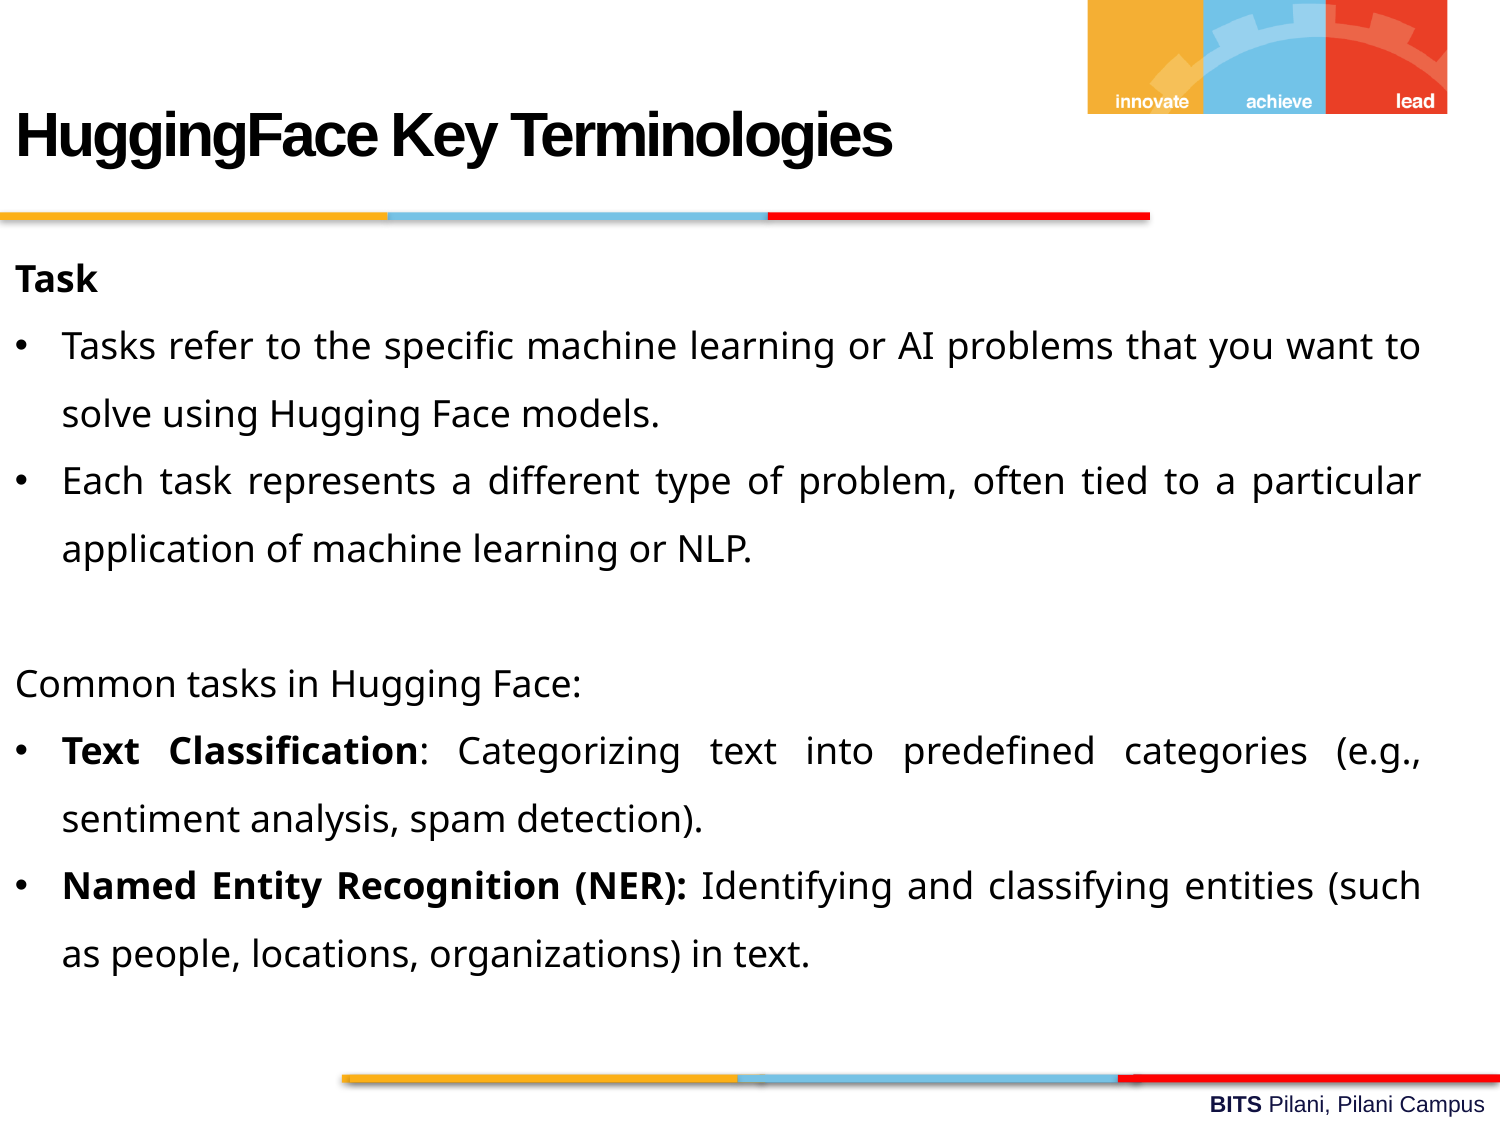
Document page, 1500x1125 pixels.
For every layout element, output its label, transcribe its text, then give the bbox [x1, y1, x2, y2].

picture [1087, 0, 1448, 114]
list HuggingFace Key Terminologies [0, 37, 1100, 224]
text_box Task Tasks refer to the specific machine learning or AI problems that you want to solve using Hugging Face models. Each task represents a different type of problem, often tied to a particular application of machine learning or NLP. Common tasks in Hugging Face: Text Classification: Categorizing text into predefined categories (e.g., sentiment analysis, spam detection). Named Entity Recognition (NER): Identifying and classifying entities (such as people, locations, organizations) in text. [0, 224, 1438, 983]
